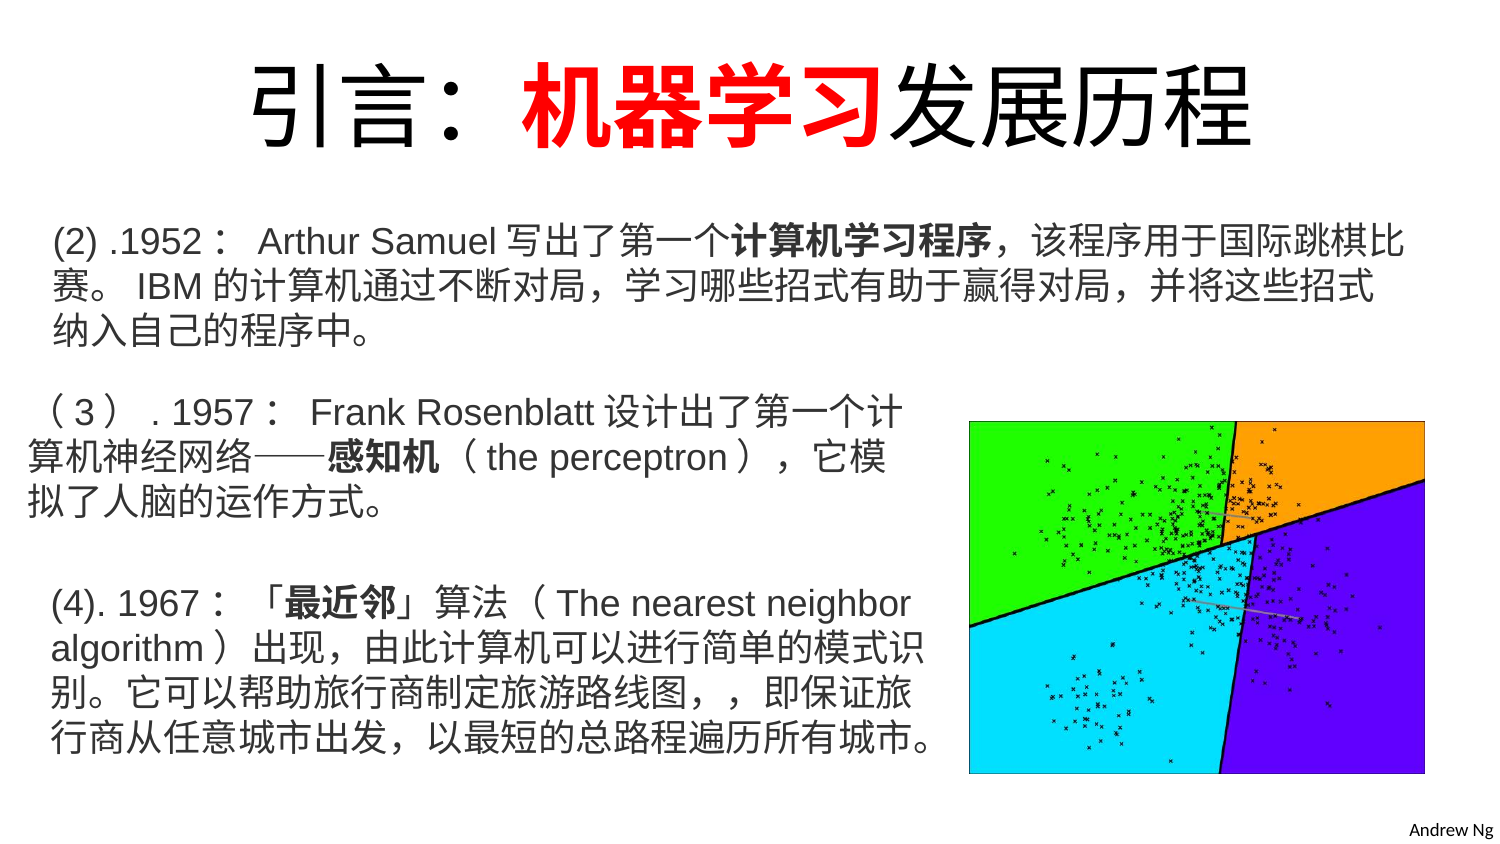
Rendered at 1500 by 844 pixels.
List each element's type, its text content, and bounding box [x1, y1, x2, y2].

picture [969, 421, 1425, 774]
text_box (4). 1967：「最近邻」算法（The nearest neighbor algorithm）出现，由此计算机可以进行简单的模式识别。它可以帮助旅行商制定旅游路线图，，即保证旅行商从任意城市出发，以最短的总路程遍历所有城市。 [35, 572, 947, 767]
title 引言：机器学习发展历程 [75, 33, 1425, 175]
text_box （3）. 1957：Frank Rosenblatt设计出了第一个计算机神经网络——感知机（the perceptron），它模拟了人脑的运作方式。 [12, 381, 924, 531]
list (2) .1952：Arthur Samuel写出了第一个计算机学习程序，该程序用于国际跳棋比赛。IBM的计算机通过不断对局，学习哪些招式有助于赢得对局，并将这些招式纳入自己的程序中。 [37, 209, 1425, 422]
